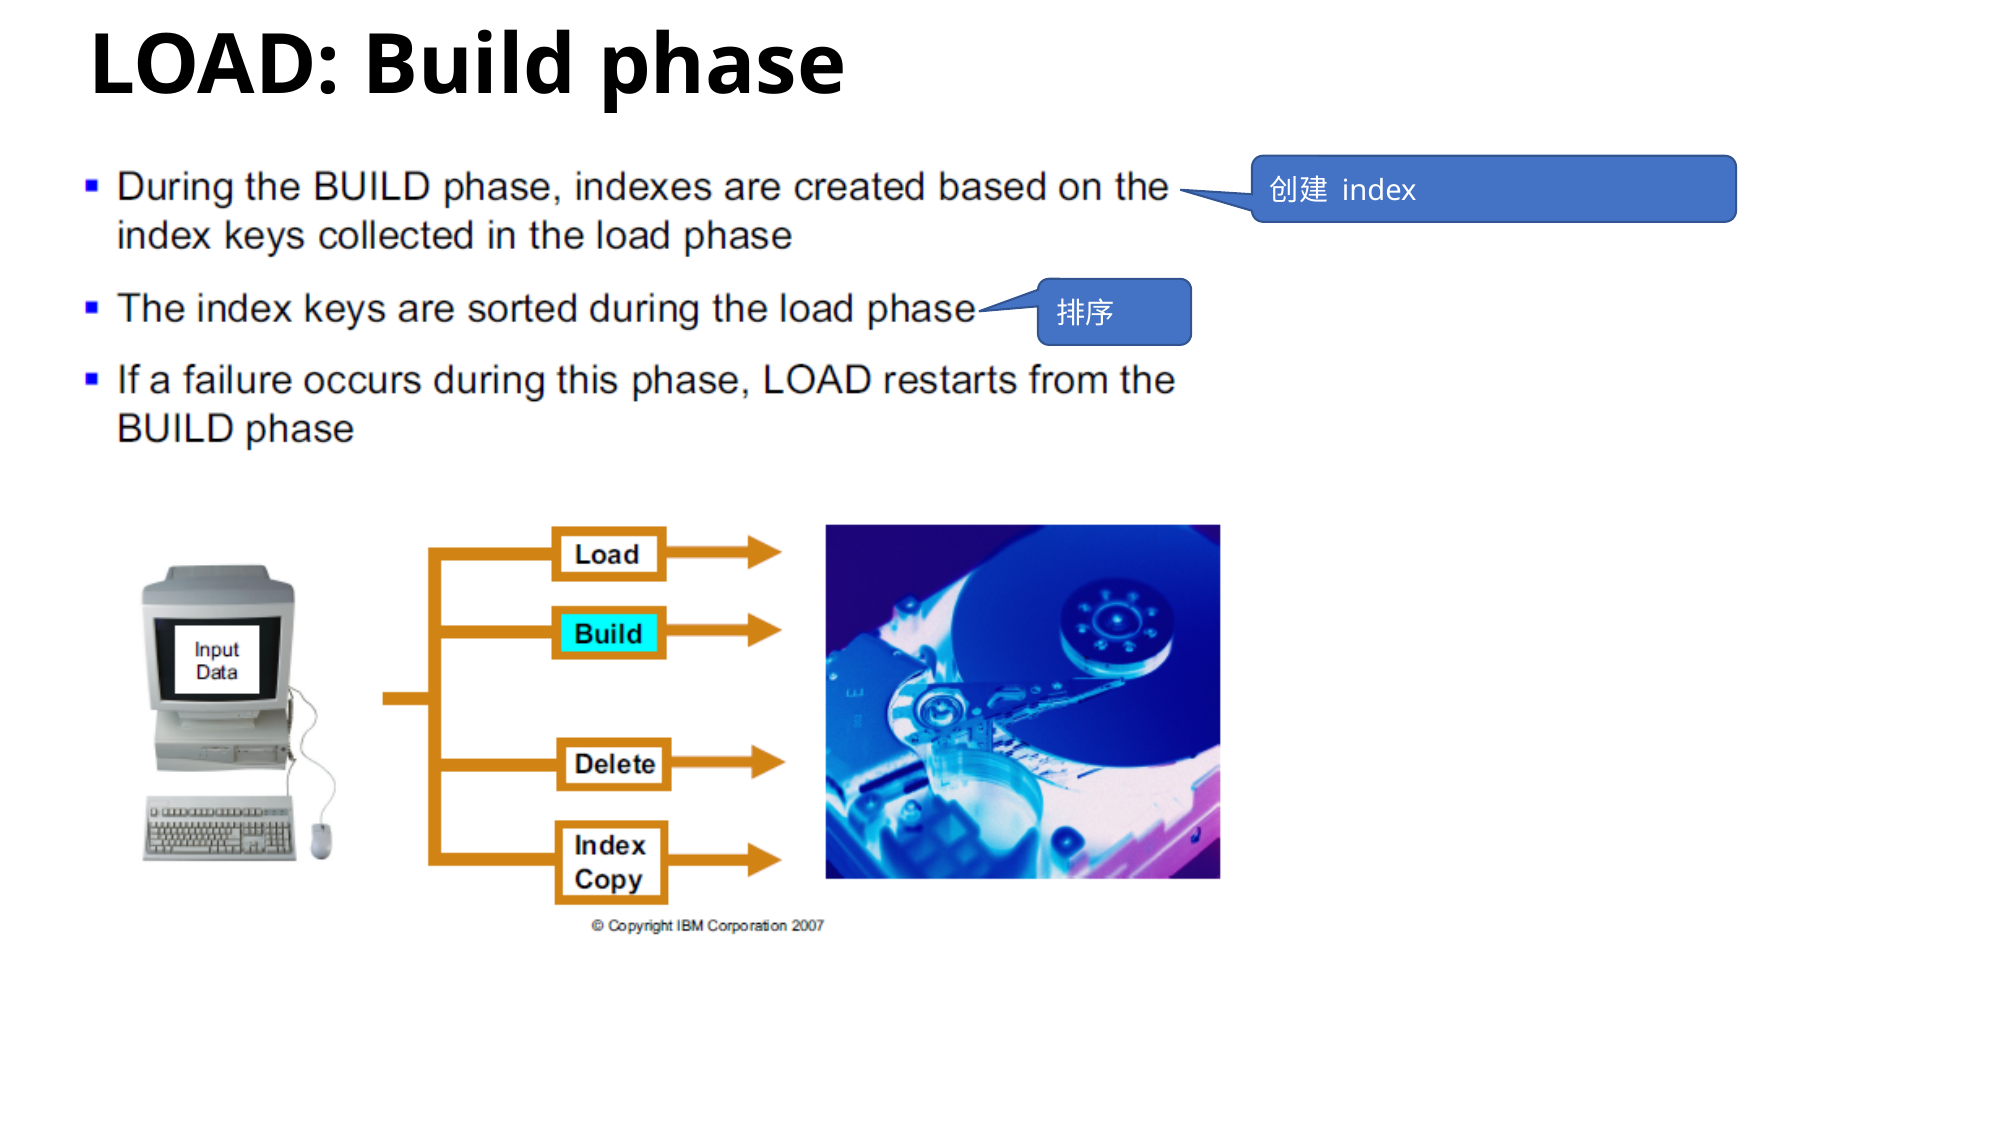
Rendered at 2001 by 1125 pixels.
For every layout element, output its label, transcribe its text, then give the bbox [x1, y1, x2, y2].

title LOAD: Build phase [73, 0, 1799, 133]
picture [73, 158, 1253, 936]
text_box 创建 index [1253, 154, 1738, 223]
